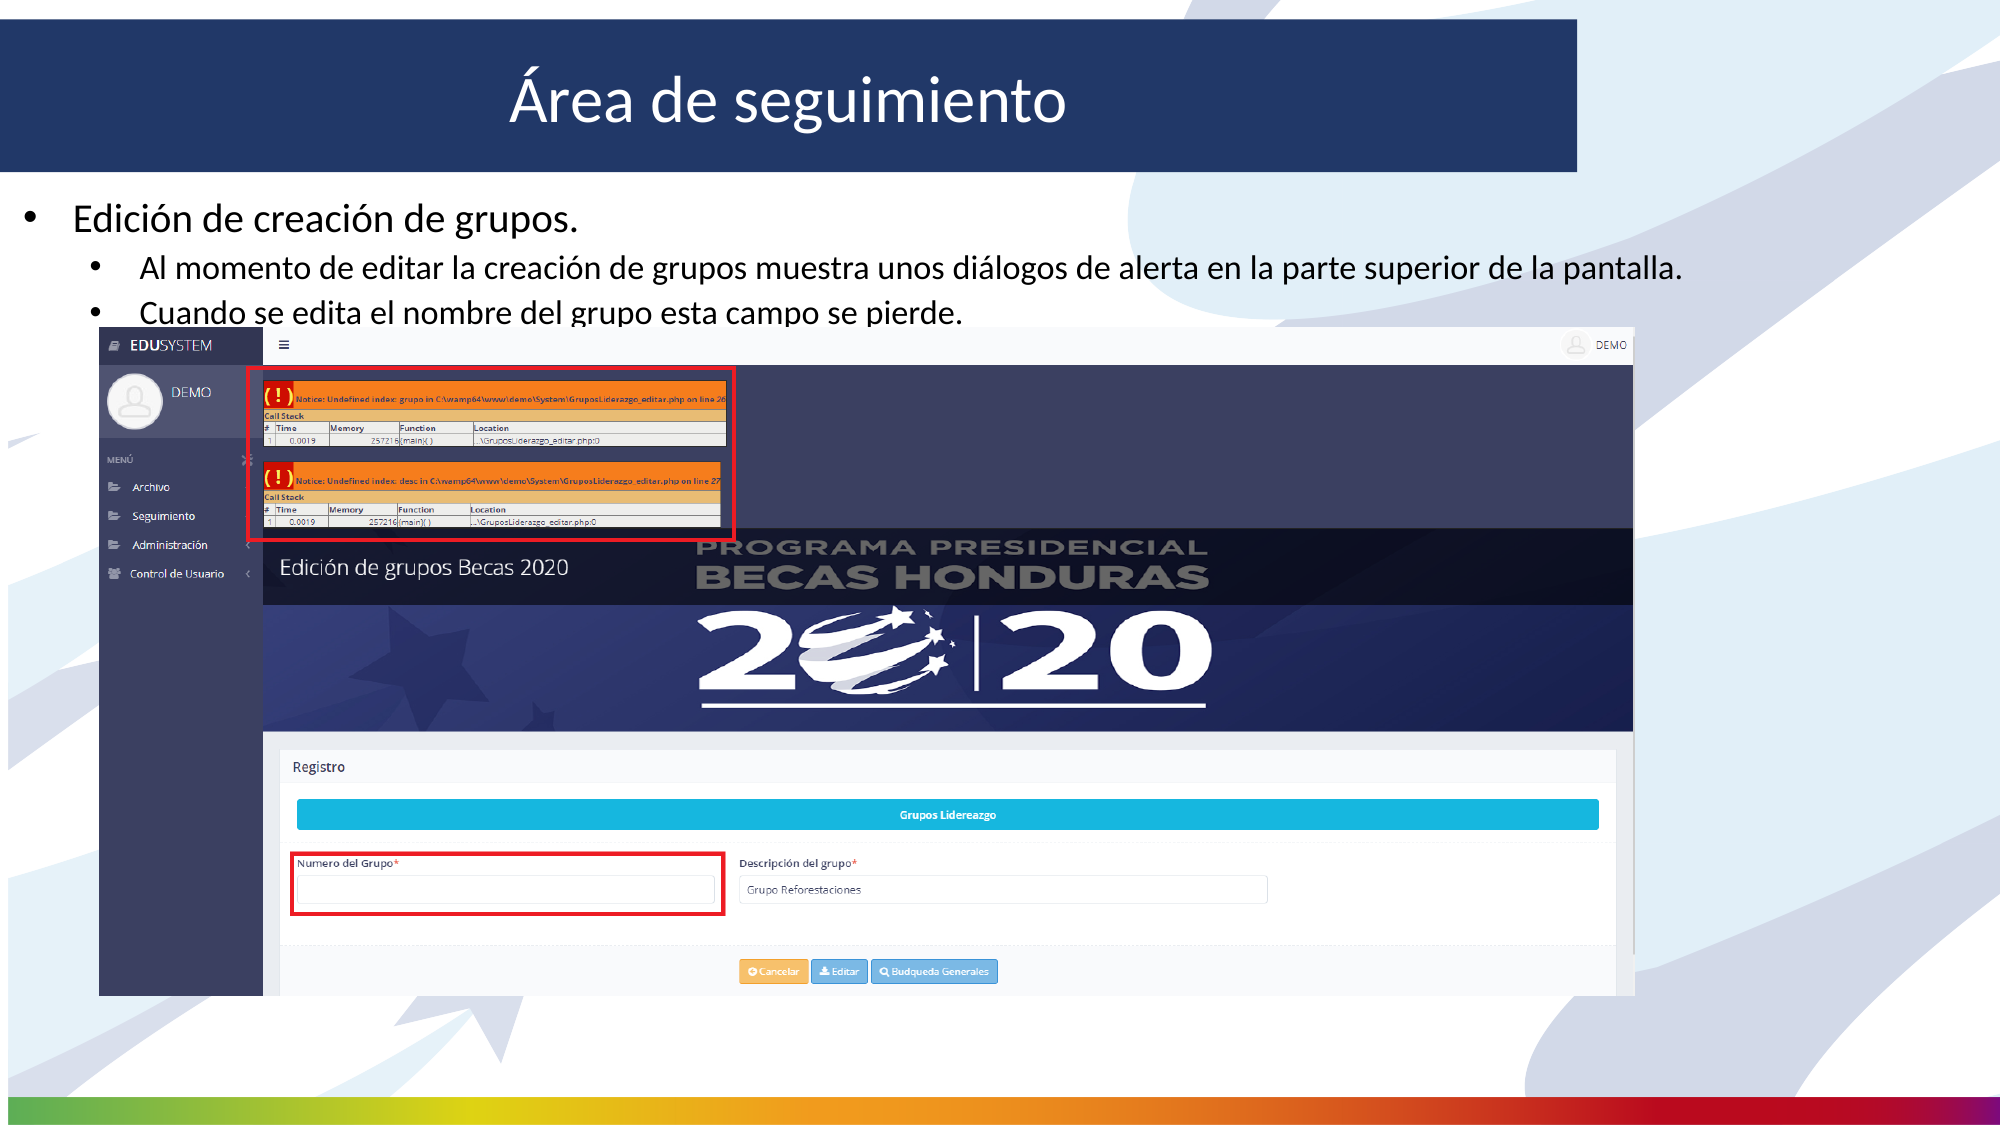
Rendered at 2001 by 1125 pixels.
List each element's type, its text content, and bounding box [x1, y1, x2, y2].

text_box Área de seguimiento [0, 19, 8, 173]
picture [8, 0, 2000, 1125]
